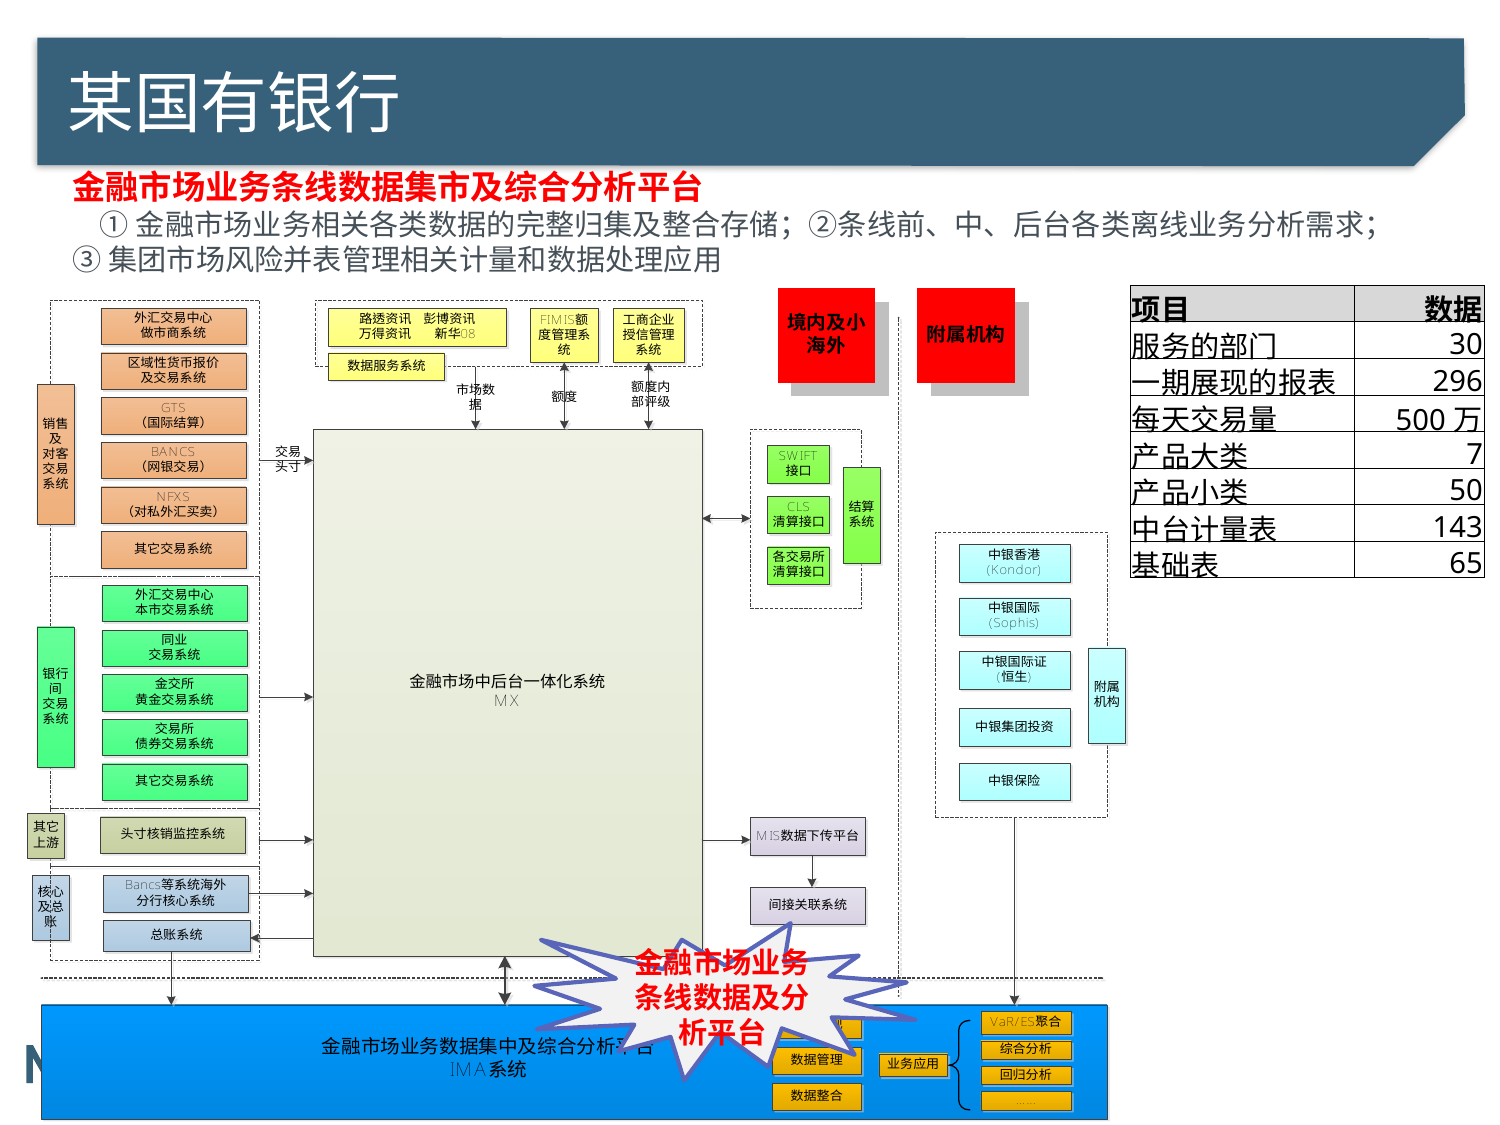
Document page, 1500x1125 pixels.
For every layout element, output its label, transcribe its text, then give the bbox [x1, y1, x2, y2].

table_cell 基础表 [1136, 542, 1354, 577]
table_header 项目 [1134, 286, 1354, 321]
picture [0, 285, 1131, 1124]
text_box 金融市场业务条线数据集市及综合分析平台 ①金融市场业务相关各类数据的完整归集及整合存储；②条线前、中、后台各类离线业务分析需求； ③集团市场风险并表管理相关计量和数据处理应用 [57, 158, 1379, 284]
table_cell 143 [1355, 505, 1484, 541]
table_cell 296 [1355, 359, 1484, 395]
table_cell 产品大类 [1136, 432, 1354, 468]
table_cell 65 [1355, 542, 1484, 577]
table_cell 产品小类 [1136, 469, 1354, 504]
table_cell 7 [1355, 432, 1484, 468]
table_cell 一期展现的报表 [1136, 359, 1354, 395]
table_cell 中台计量表 [1136, 505, 1354, 541]
table_cell 500万 [1355, 396, 1484, 431]
table_cell 服务的部门 [1136, 322, 1354, 358]
table_cell 30 [1355, 322, 1484, 358]
table_cell 50 [1355, 469, 1484, 504]
table_cell 每天交易量 [1136, 396, 1354, 431]
title 某国有银行 [37, 37, 1464, 165]
table_header 数据 [1355, 286, 1484, 321]
